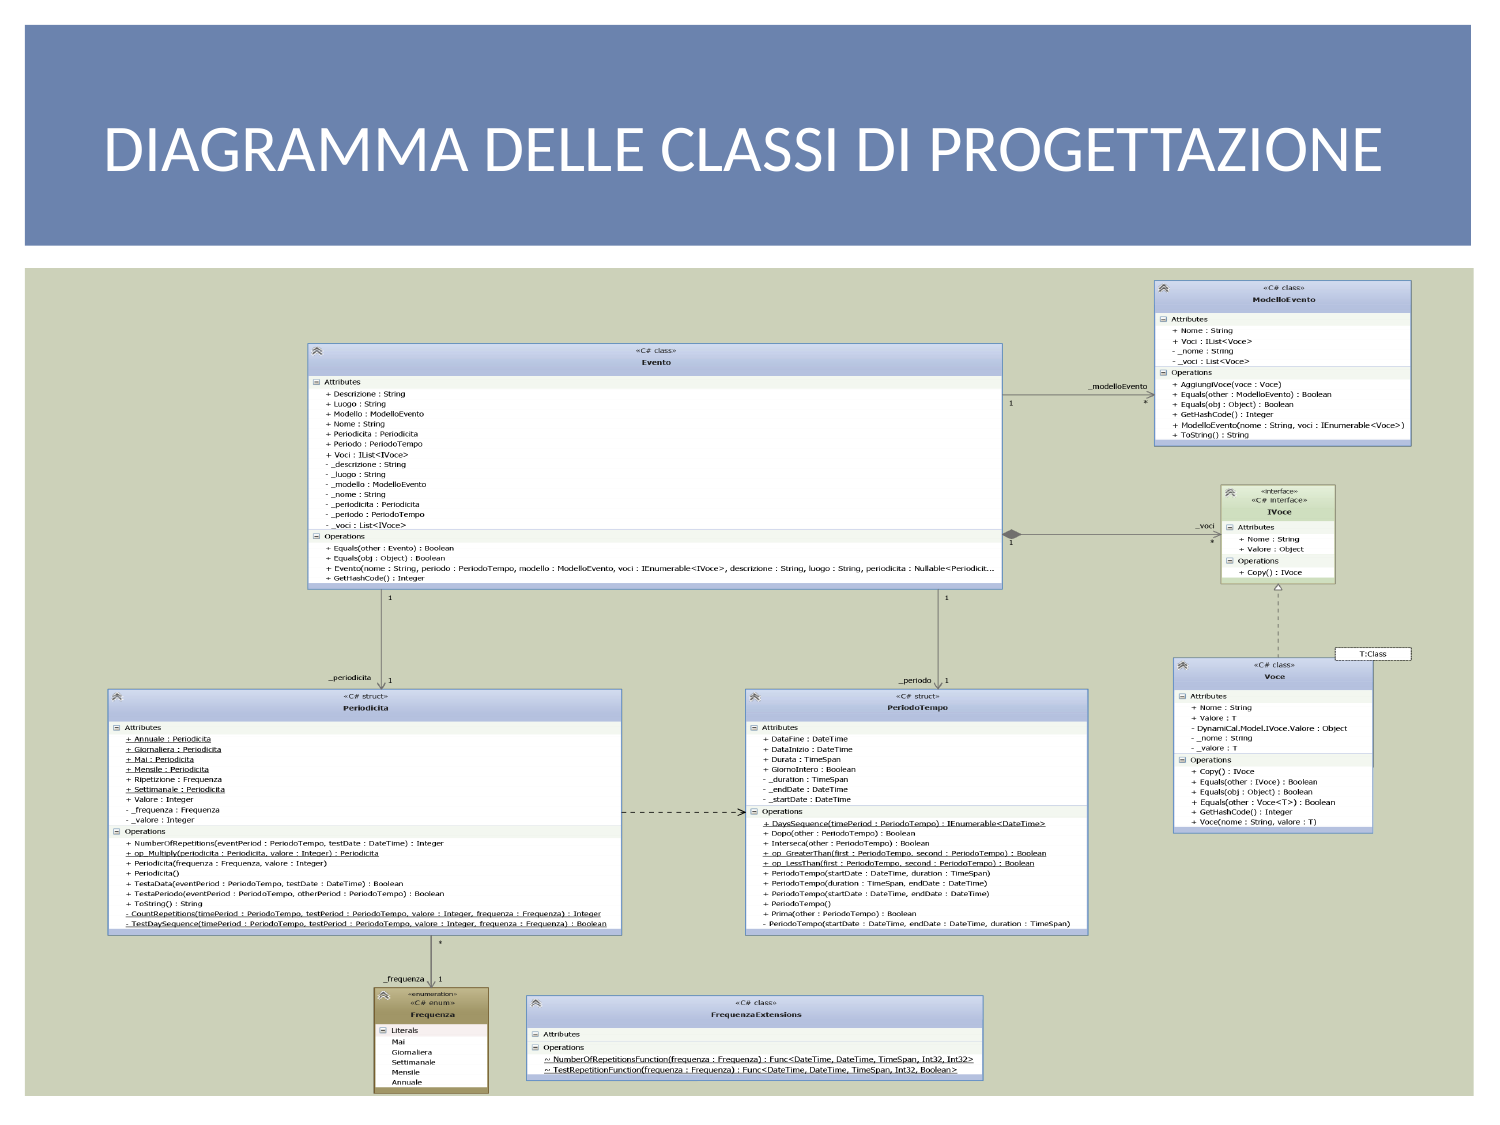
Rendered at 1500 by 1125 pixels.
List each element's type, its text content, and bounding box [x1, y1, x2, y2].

title Diagramma delle classi di progettazione [17, 58, 1471, 232]
picture [107, 279, 1412, 1095]
